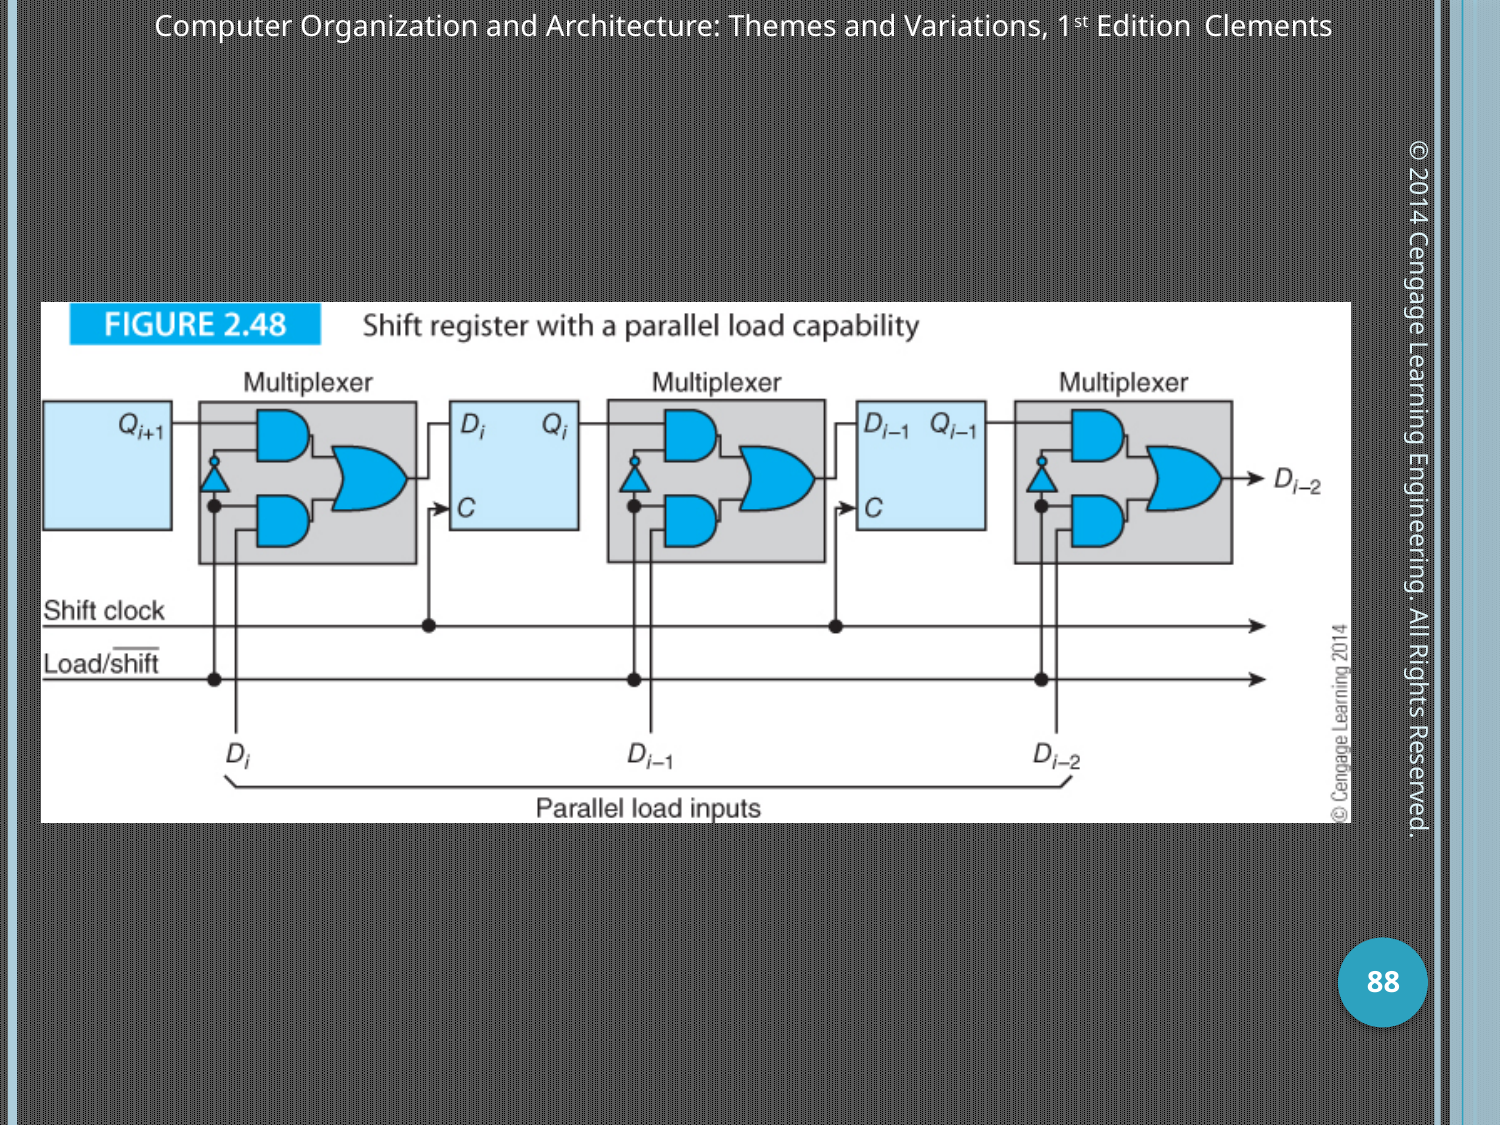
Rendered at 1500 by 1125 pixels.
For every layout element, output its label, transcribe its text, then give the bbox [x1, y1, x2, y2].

footer © 2014 Cengage Learning Engineering. All Rights Reserved. [1387, 125, 1448, 882]
slide_number 88 [1333, 940, 1434, 1027]
picture [40, 302, 1351, 823]
